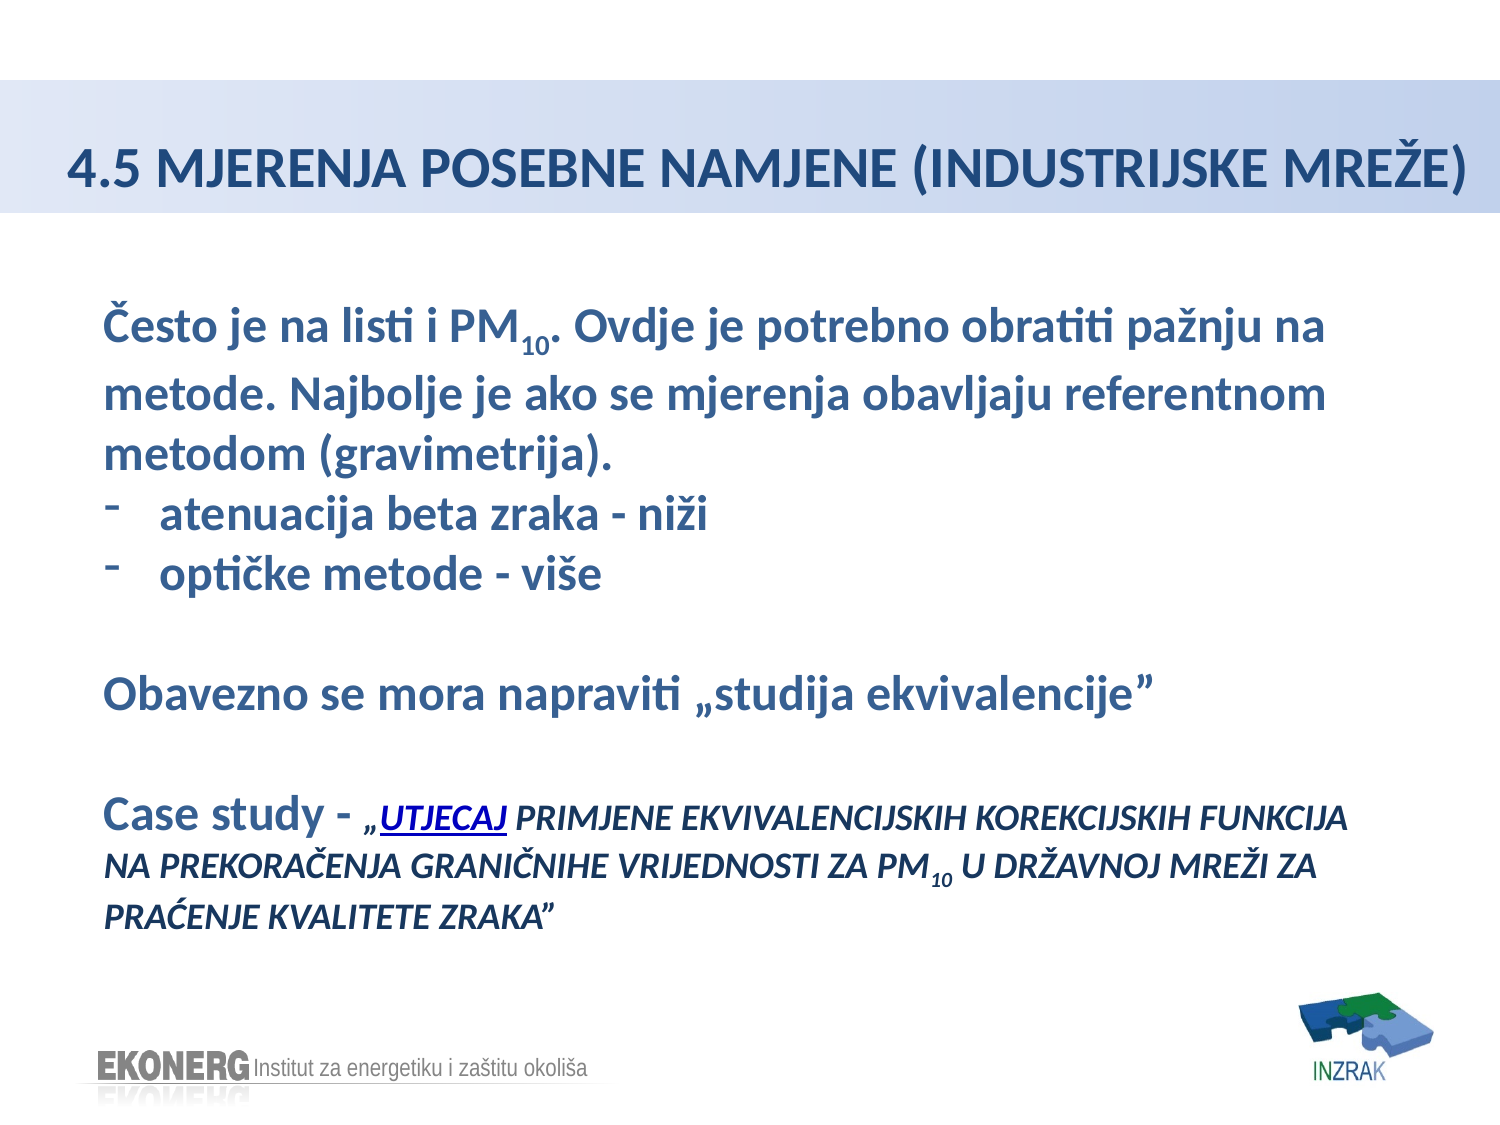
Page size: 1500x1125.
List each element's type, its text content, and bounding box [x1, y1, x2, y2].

title 4.5 MJERENJA POSEBNE NAMJENE (INDUSTRIJSKE MREŽE) [0, 80, 1500, 213]
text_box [61, 1038, 636, 1112]
text_box Često je na listi i PM10. Ovdje je potrebno obratiti pažnju na metode. Najbolje je ako se mjerenja obavljaju referentnom metodom (gravimetrija). atenuacija beta zraka - niži optičke metode - više Obavezno se mora napraviti „studija ekvivalencije” Case study - „UTJECAJ PRIMJENE EKVIVALENCIJSKIH KOREKCIJSKIH FUNKCIJA NA PREKORAČENJA GRANIČNIHE VRIJEDNOSTI ZA PM10 U DRŽAVNOJ MREŽI ZA PRAĆENJE KVALITETE ZRAKA” [89, 285, 1367, 1005]
picture [1298, 992, 1434, 1088]
